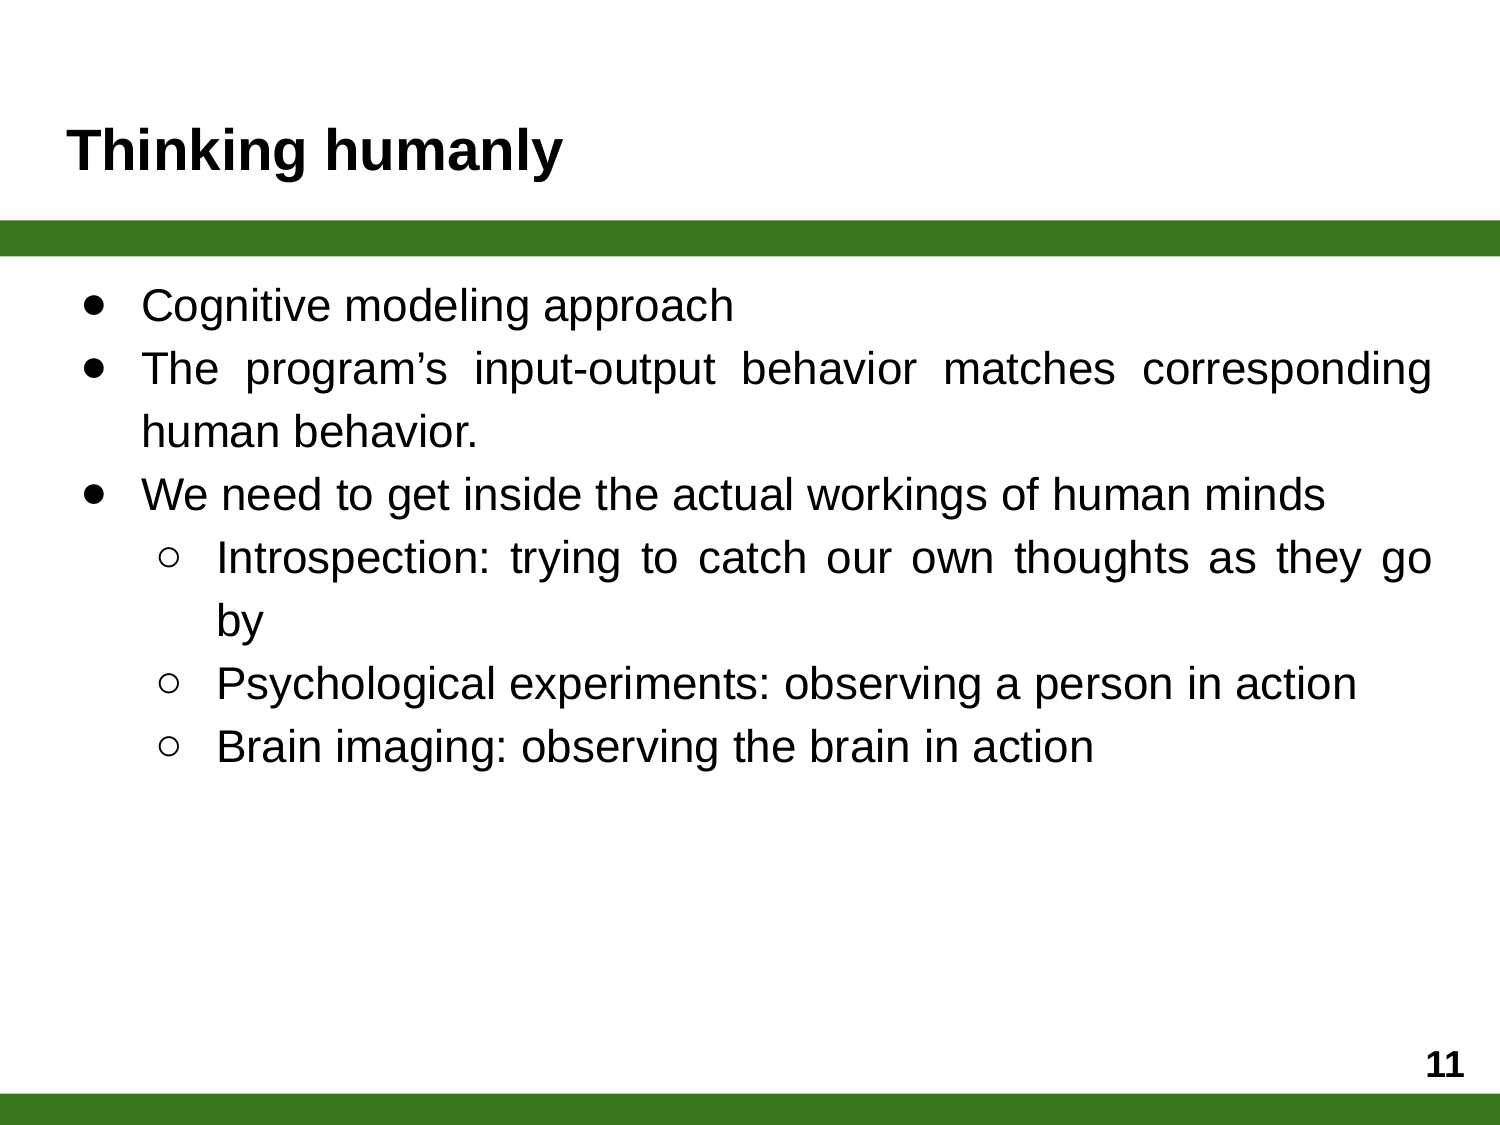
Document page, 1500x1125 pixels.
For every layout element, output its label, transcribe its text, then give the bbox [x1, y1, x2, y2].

slide_number ‹#› [1389, 1019, 1480, 1106]
list Cognitive modeling approach The program’s input-output behavior matches corresponding human behavior. We need to get inside the actual workings of human minds Introspection: trying to catch our own thoughts as they go by Psychological experiments: observing a person in action Brain imaging: observing the brain in action [51, 252, 1449, 1000]
title Thinking humanly [51, 97, 1449, 223]
